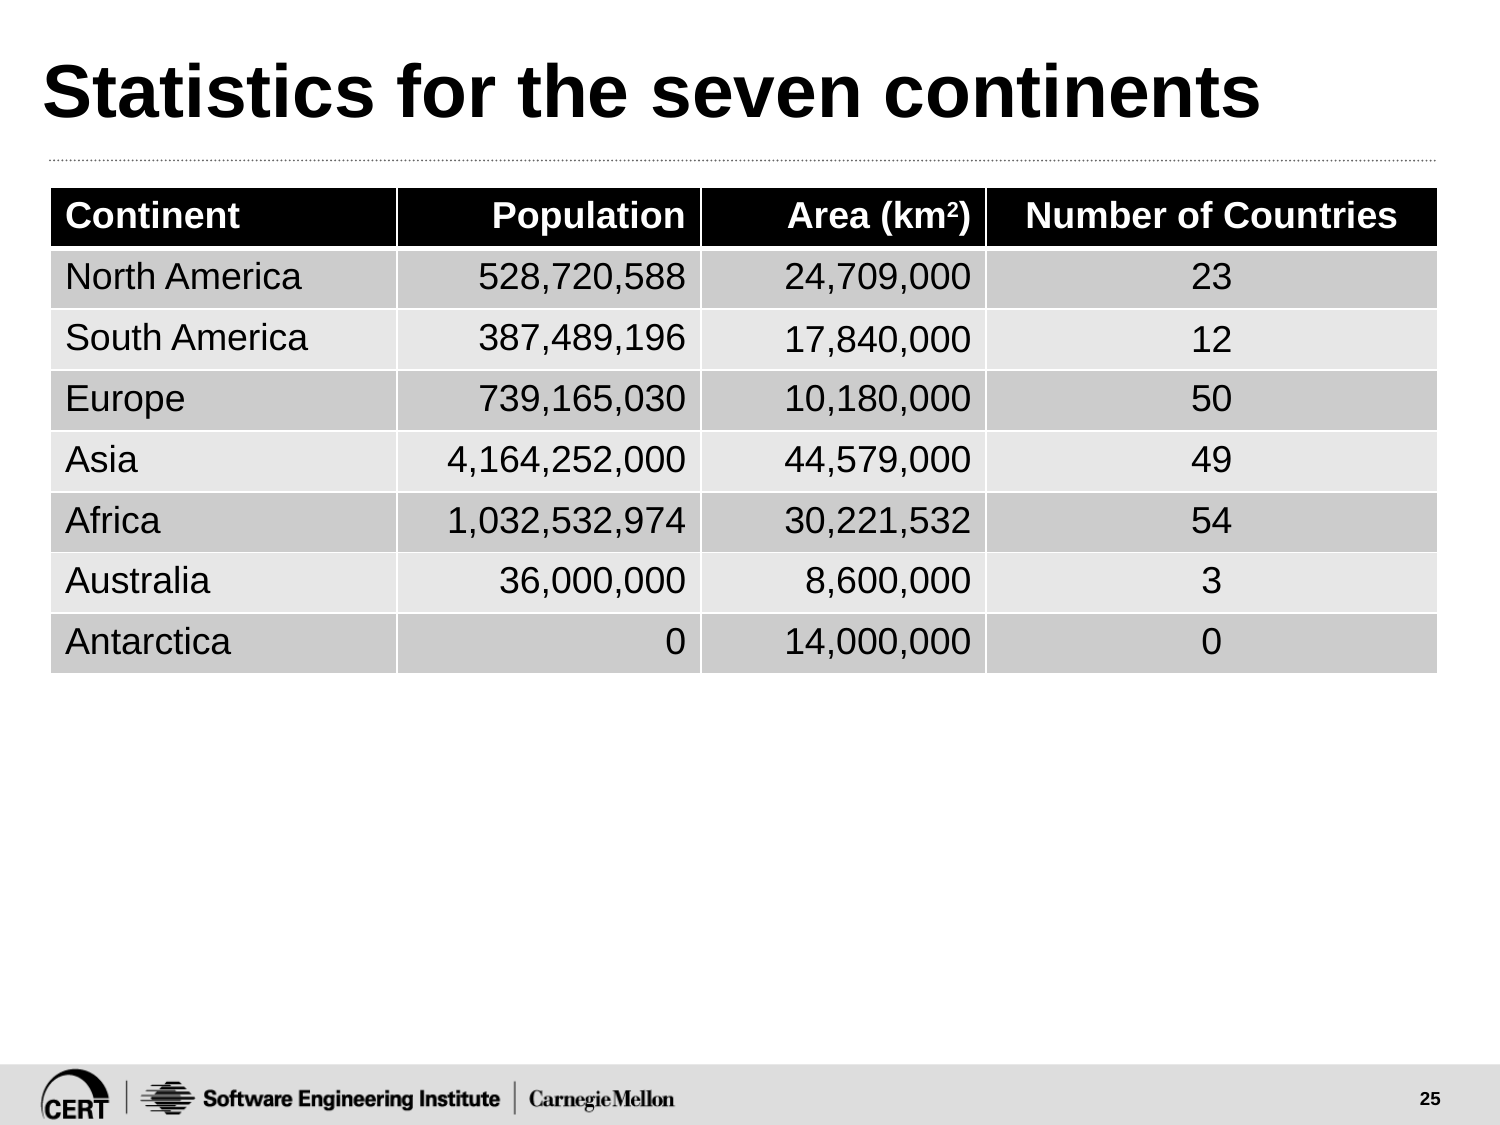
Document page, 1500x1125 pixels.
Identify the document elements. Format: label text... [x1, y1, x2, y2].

table_cell 0 [987, 614, 1437, 673]
table_cell 17,840,000 [702, 310, 985, 369]
table_cell 1,032,532,974 [398, 493, 700, 552]
table_cell 12 [987, 310, 1437, 369]
table_cell 30,221,532 [702, 493, 985, 552]
table_cell 14,000,000 [702, 614, 985, 673]
table_cell South America [51, 310, 396, 369]
table_cell 8,600,000 [702, 553, 985, 612]
table_cell Asia [51, 432, 396, 491]
table_cell Australia [51, 553, 396, 612]
table_cell 24,709,000 [702, 251, 985, 308]
picture [24, 1065, 688, 1125]
table_cell Europe [51, 371, 396, 430]
table_cell 50 [987, 371, 1437, 430]
table_header Population [398, 188, 700, 246]
table_header Area (km2) [702, 188, 985, 246]
table_cell 387,489,196 [398, 310, 700, 369]
table_cell Africa [51, 493, 396, 552]
table_cell 23 [987, 251, 1437, 308]
title Statistics for the seven continents [42, 37, 1433, 155]
table_cell 10,180,000 [702, 371, 985, 430]
table_cell North America [51, 251, 396, 308]
table_cell 36,000,000 [398, 553, 700, 612]
table_cell 4,164,252,000 [398, 432, 700, 491]
table_cell Antarctica [51, 614, 396, 673]
table_header Continent [51, 188, 396, 246]
table_cell 49 [987, 432, 1437, 491]
table_cell 54 [987, 493, 1437, 552]
table_cell 528,720,588 [398, 251, 700, 308]
table_cell 0 [398, 614, 700, 673]
table_cell 44,579,000 [702, 432, 985, 491]
table_cell 3 [987, 553, 1437, 612]
table_cell 739,165,030 [398, 371, 700, 430]
table_header Number of Countries [987, 188, 1437, 246]
